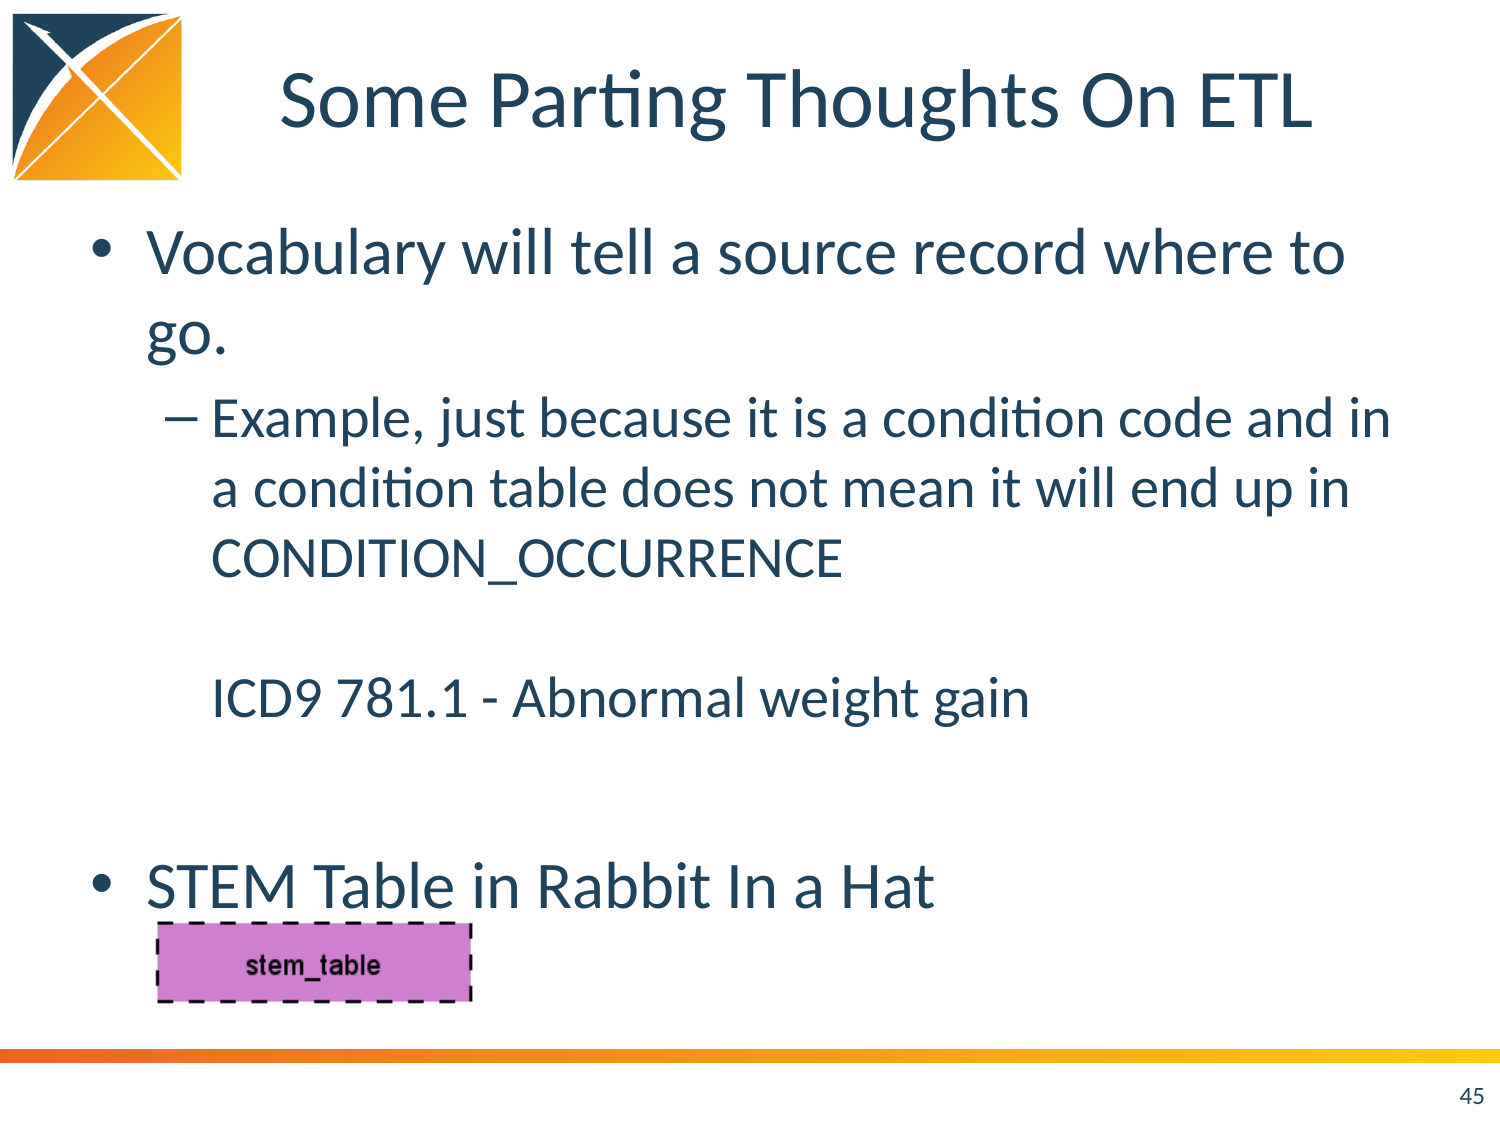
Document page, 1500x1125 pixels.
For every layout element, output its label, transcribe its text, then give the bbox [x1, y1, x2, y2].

slide_number 45 [1149, 1065, 1500, 1125]
picture [0, 0, 206, 200]
list Vocabulary will tell a source record where to go. Example, just because it is a condition code and in a condition table does not mean it will end up in CONDITION_OCCURRENCE ICD9 781.1 - Abnormal weight gain STEM Table in Rabbit In a Hat [75, 200, 1425, 1005]
title Some Parting Thoughts On ETL [187, 24, 1425, 163]
picture [139, 913, 482, 1016]
